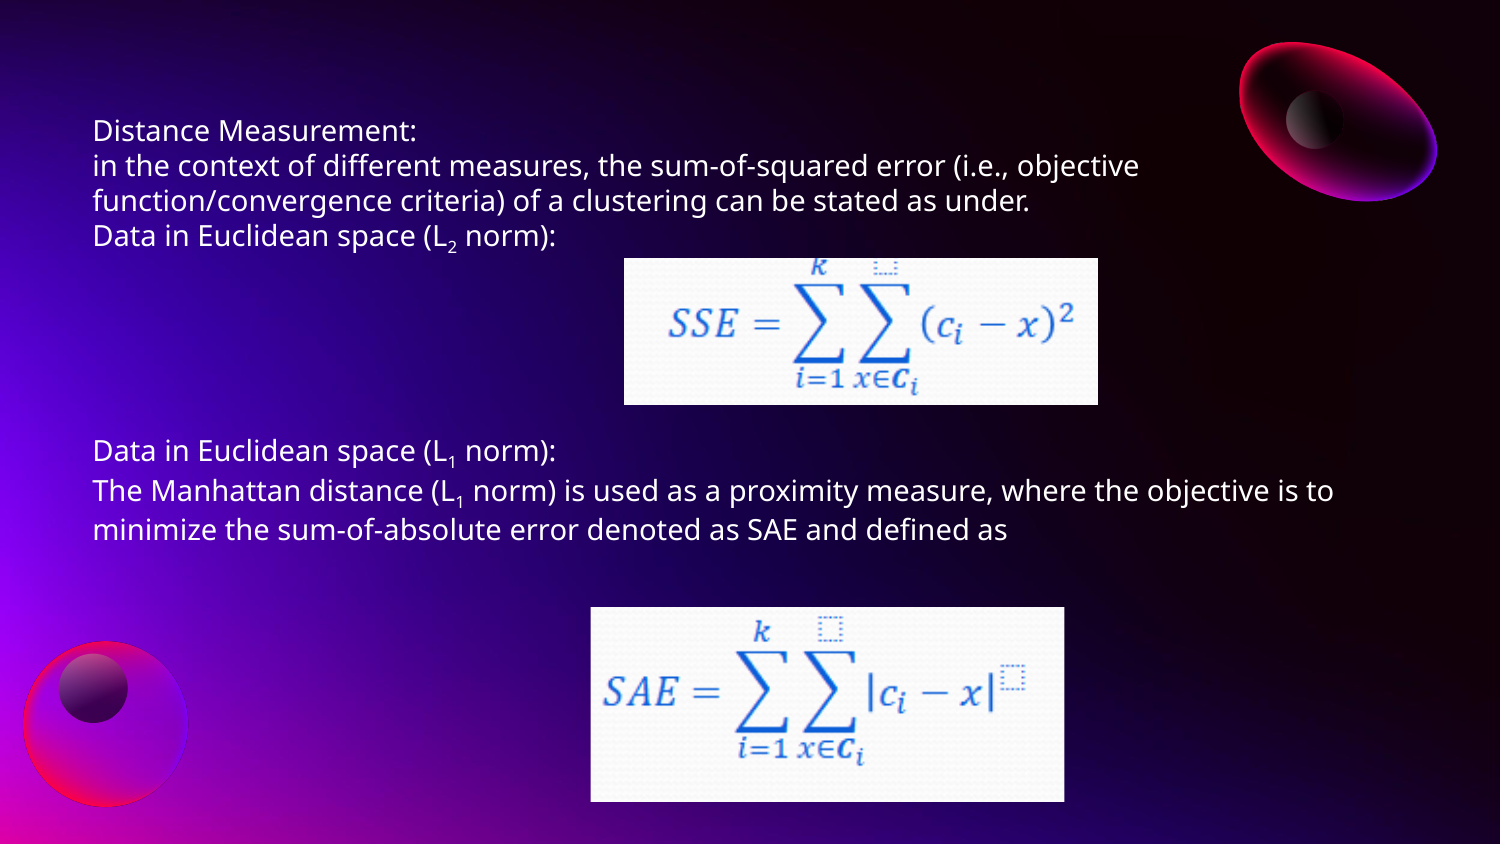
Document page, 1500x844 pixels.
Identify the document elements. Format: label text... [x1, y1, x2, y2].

picture [0, 0, 1500, 844]
text_box Distance Measurement: in the context of different measures, the sum-of-squared error (i.e., objective function/convergence criteria) of a clustering can be stated as under. Data in Euclidean space (L2 norm): Data in Euclidean space (L1 norm): The Manhattan distance (L1 norm) is used as a proximity measure, where the objective is to minimize the sum-of-absolute error denoted as SAE and defined as [77, 97, 1440, 632]
